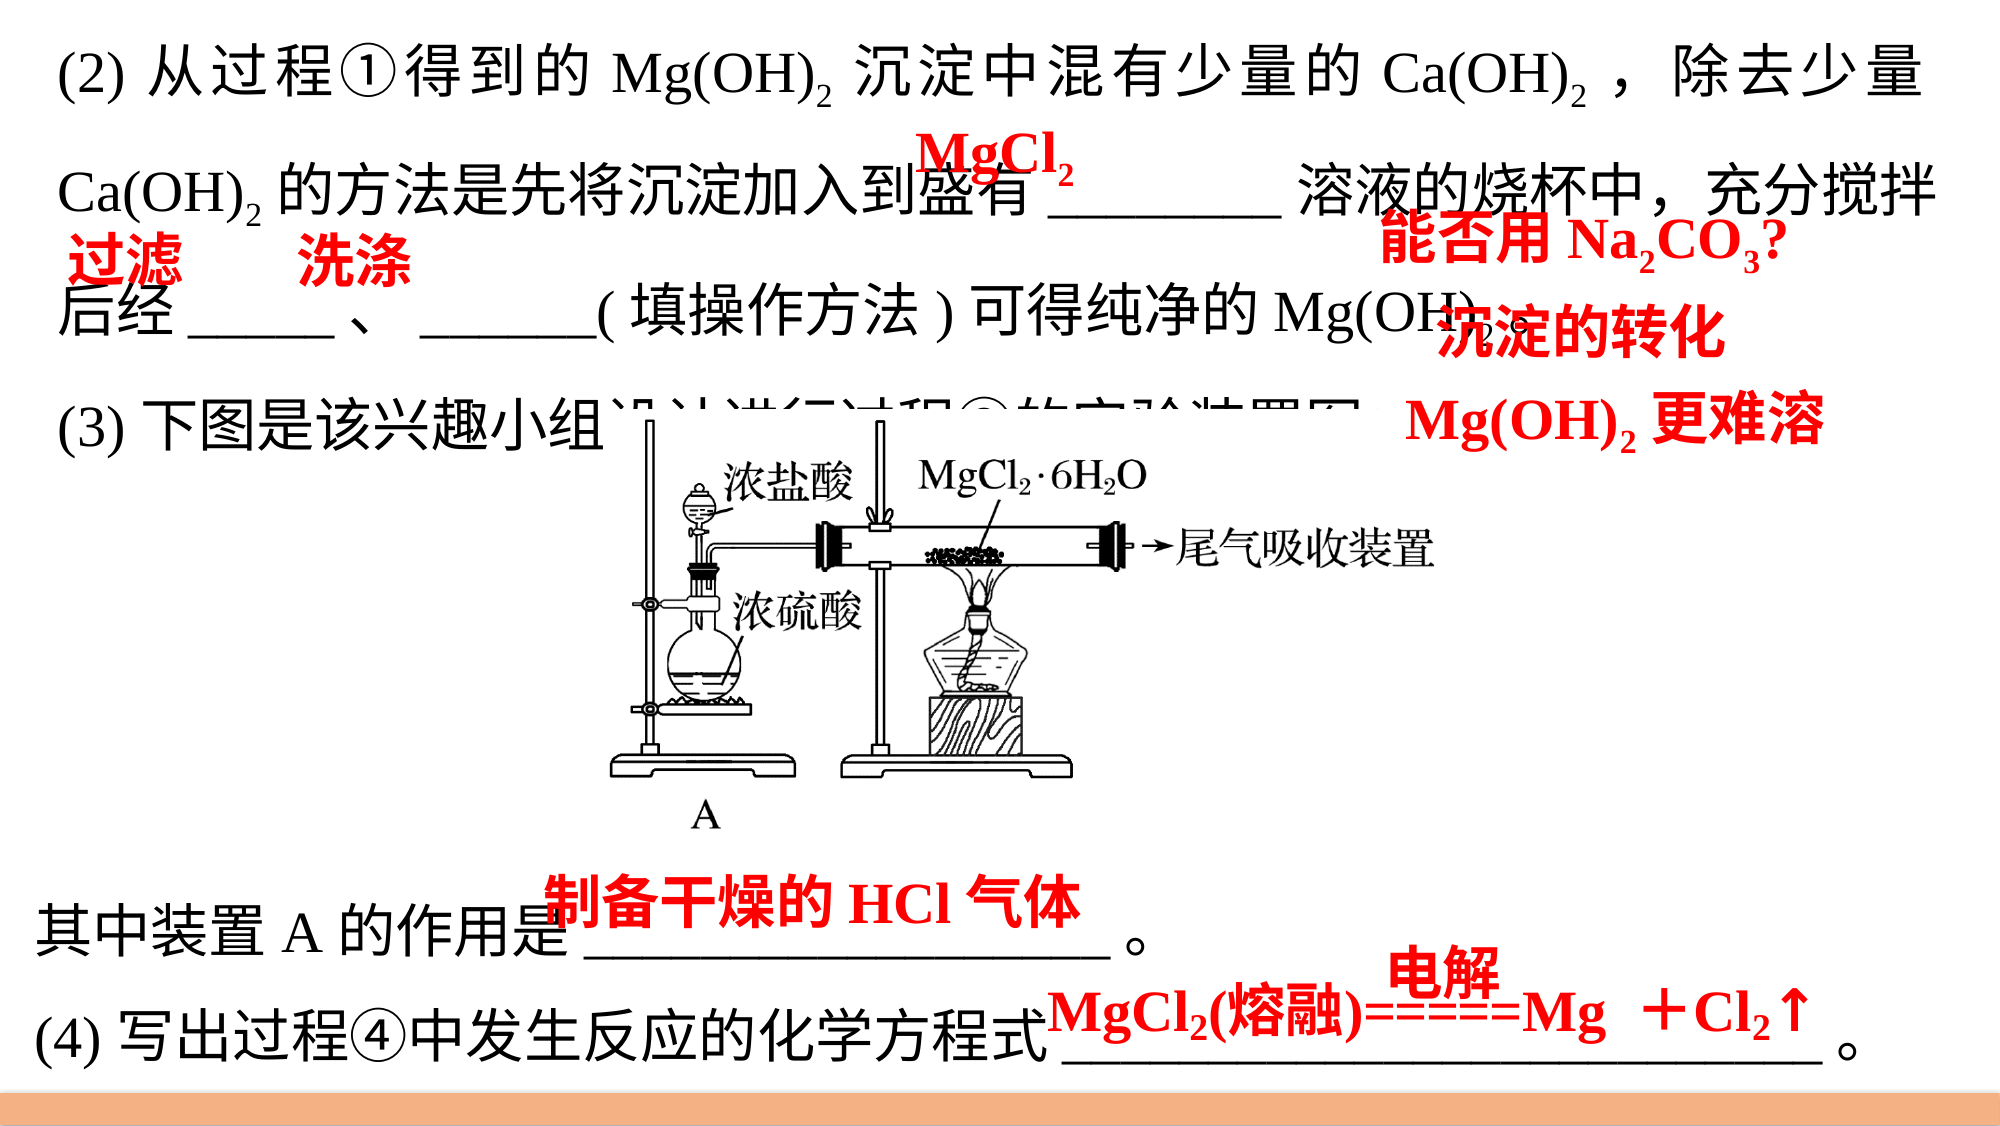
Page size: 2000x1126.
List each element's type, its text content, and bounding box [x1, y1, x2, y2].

text_box 过滤 [52, 215, 199, 301]
text_box 洗涤 [281, 216, 428, 302]
text_box Mg(OH)2更难溶 [1391, 373, 1841, 469]
text_box 其中装置A的作用是__________________。 (4)写出过程④中发生反应的化学方程式__________________________。 [19, 851, 1968, 1077]
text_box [1046, 928, 1847, 1071]
text_box 制备干燥的HCl气体 [528, 857, 1098, 943]
text_box [0, 1092, 2000, 1126]
text_box 能否用Na2CO3? [1364, 193, 1805, 288]
text_box 沉淀的转化 [1421, 288, 1743, 373]
text_box MgCl2 [900, 106, 1090, 202]
picture [604, 408, 1443, 835]
text_box (2)从过程①得到的Mg(OH)2沉淀中混有少量的Ca(OH)2，除去少量Ca(OH)2的方法是先将沉淀加入到盛有________溶液的烧杯中，充分搅拌后经_____、______(填操作方法)可得纯净的Mg(OH)2。 (3)下图是该兴趣小组设计进行过程③的实验装置图： [43, 0, 1953, 465]
